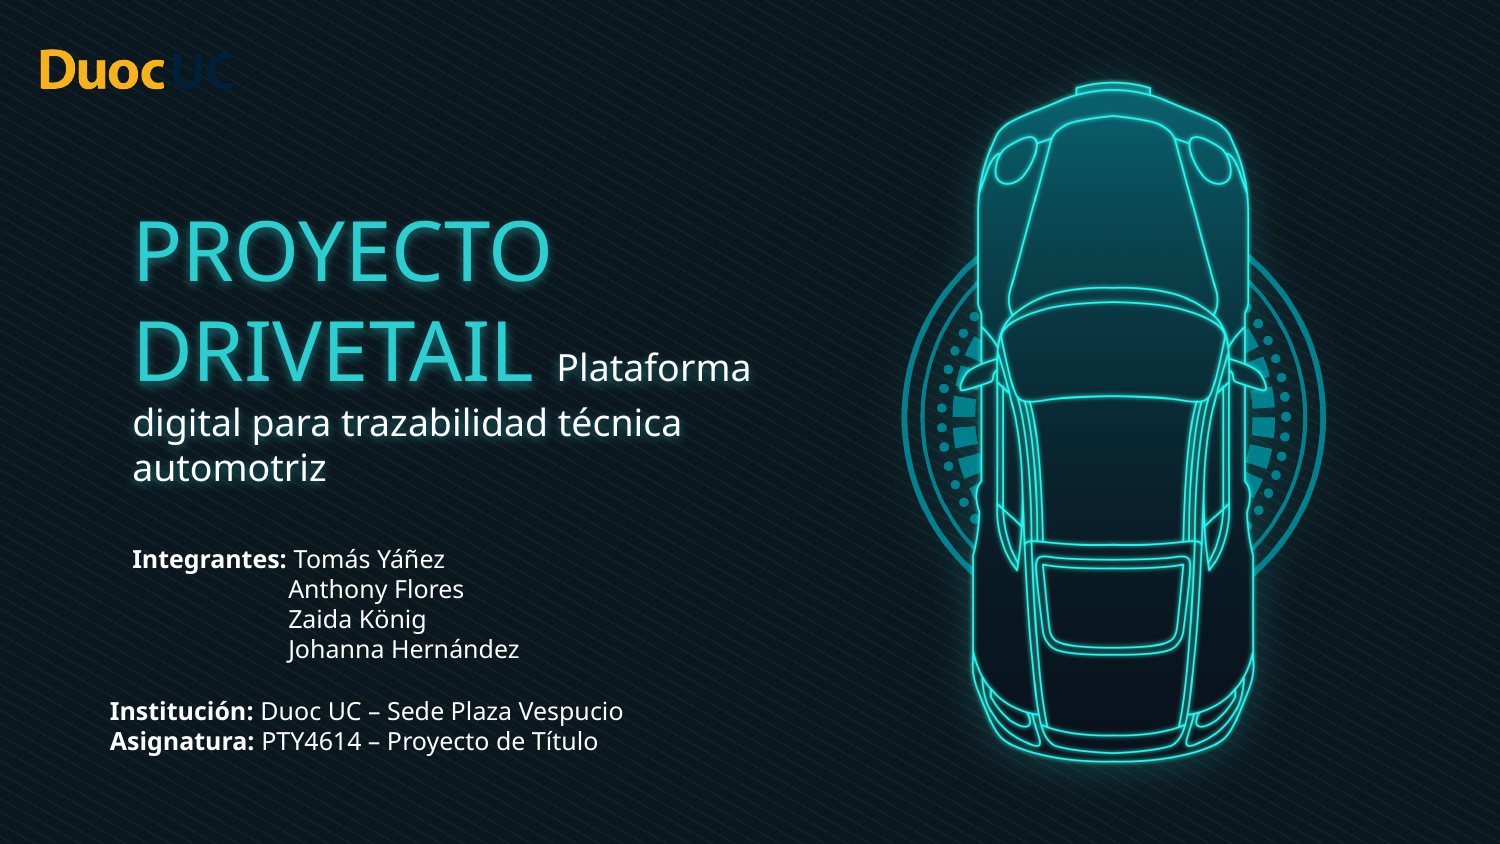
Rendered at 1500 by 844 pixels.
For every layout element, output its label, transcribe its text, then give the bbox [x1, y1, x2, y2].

picture [900, 75, 1326, 768]
subtitle Integrantes: Tomás Yáñez Anthony Flores Zaida König Johanna Hernández [117, 528, 823, 669]
title PROYECTO DRIVETAIL Plataforma digital para trazabilidad técnica automotriz [117, 155, 823, 504]
text_box Institución: Duoc UC – Sede Plaza Vespucio Asignatura: PTY4614 – Proyecto de Título [94, 687, 845, 763]
picture [37, 33, 233, 95]
